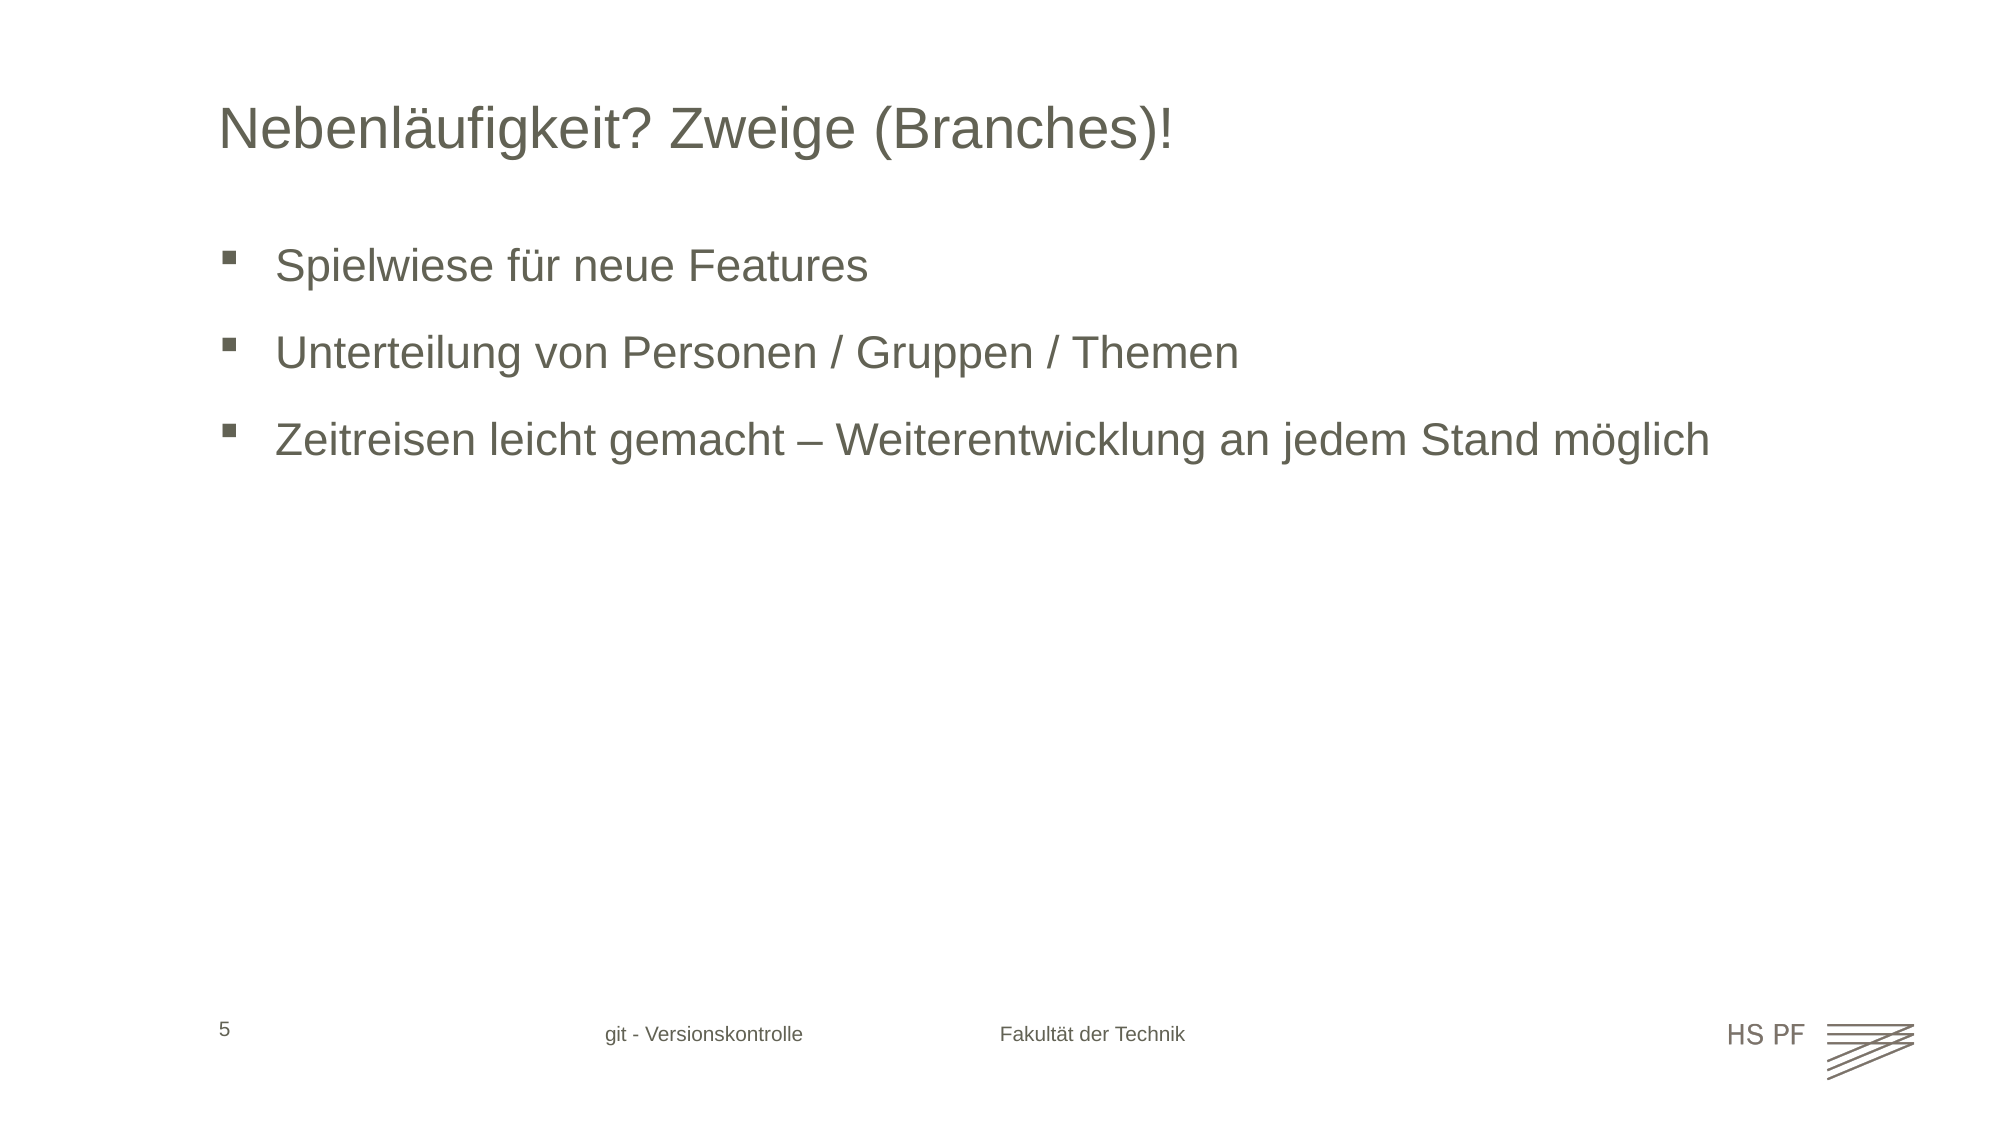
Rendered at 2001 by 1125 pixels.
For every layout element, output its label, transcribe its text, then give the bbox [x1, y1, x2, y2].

picture [1708, 1003, 1935, 1107]
list Spielwiese für neue Features Unterteilung von Personen / Gruppen / Themen Zeitreisen leicht gemacht – Weiterentwicklung an jedem Stand möglich [218, 224, 1782, 925]
title Nebenläufigkeit? Zweige (Branches)! [218, 98, 1782, 189]
